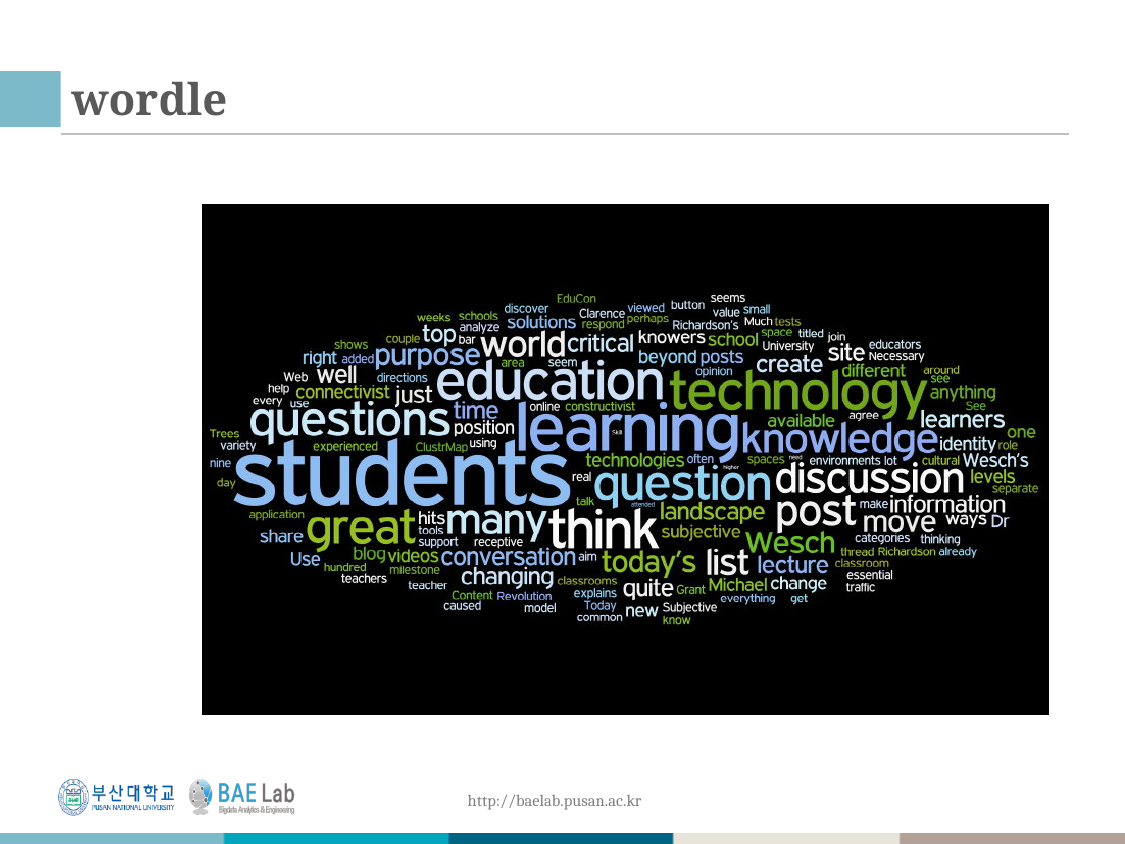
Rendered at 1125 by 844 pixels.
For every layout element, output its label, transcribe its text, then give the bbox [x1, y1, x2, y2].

picture [202, 204, 1049, 716]
picture [186, 776, 300, 816]
picture [55, 775, 175, 819]
picture [0, 833, 448, 844]
picture [673, 833, 1125, 844]
title wordle [56, 71, 1069, 125]
